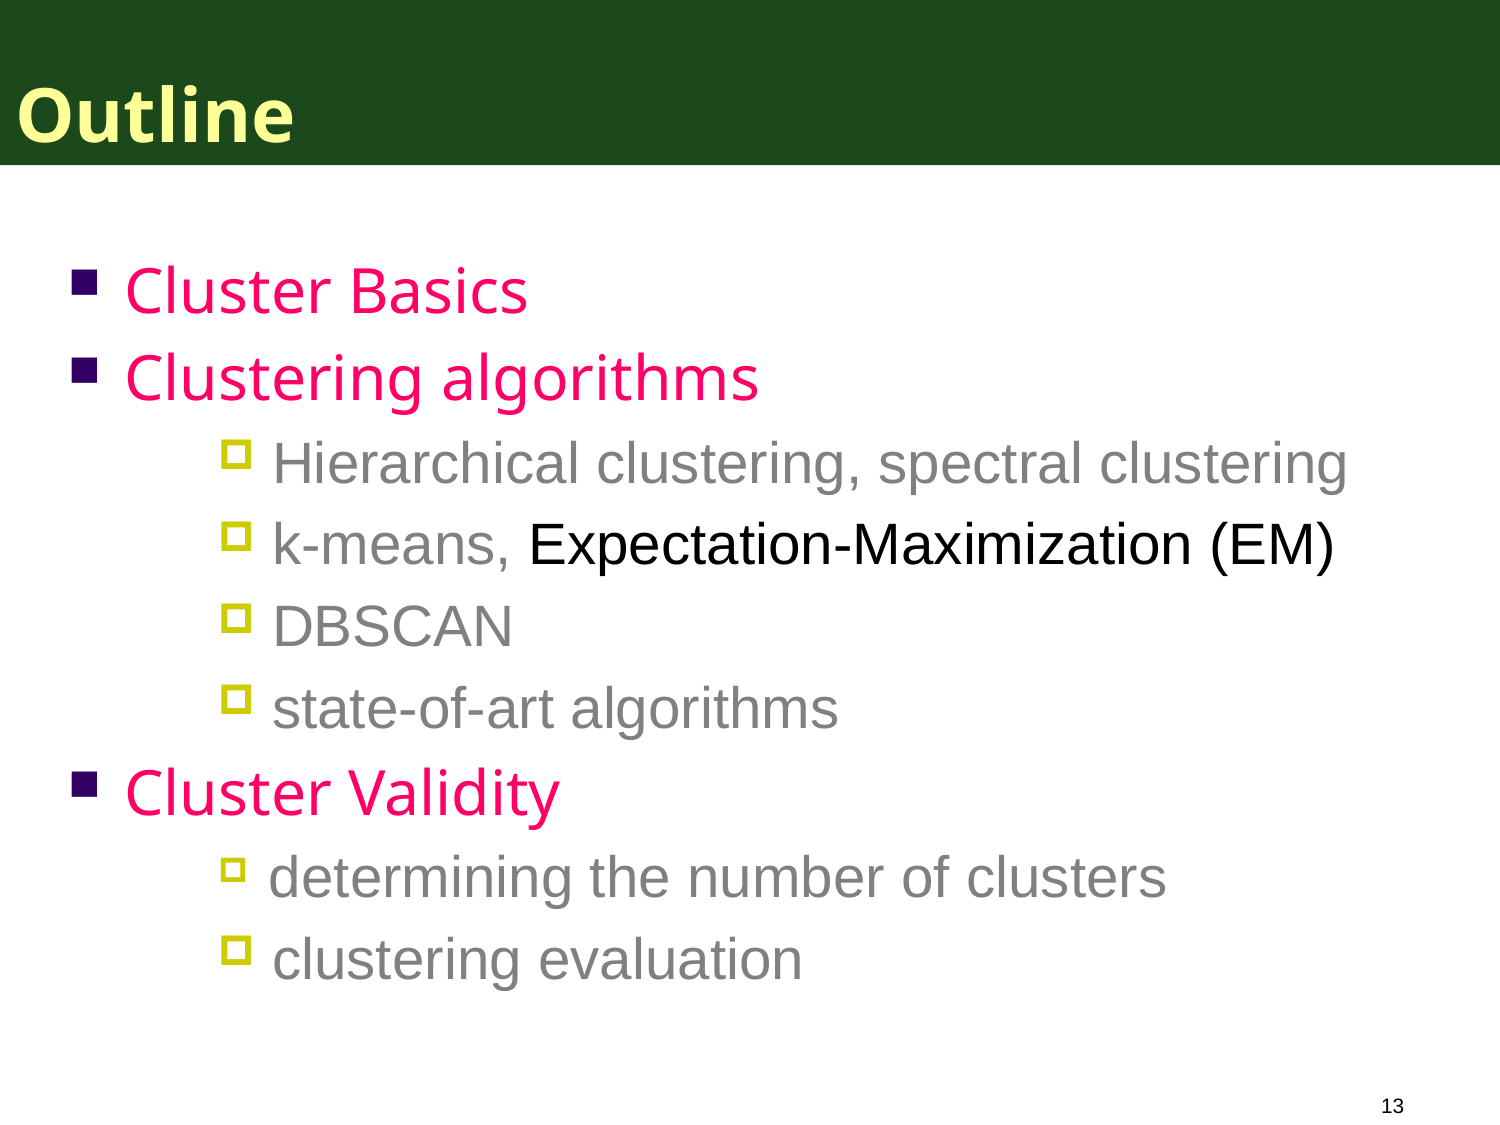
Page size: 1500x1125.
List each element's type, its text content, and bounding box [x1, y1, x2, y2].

slide_number 13 [1068, 1085, 1420, 1125]
title Outline [0, 0, 1500, 166]
list Cluster Basics Clustering algorithms Hierarchical clustering, spectral clustering k-means, Expectation-Maximization (EM) DBSCAN state-of-art algorithms Cluster Validity determining the number of clusters clustering evaluation [53, 243, 1471, 988]
